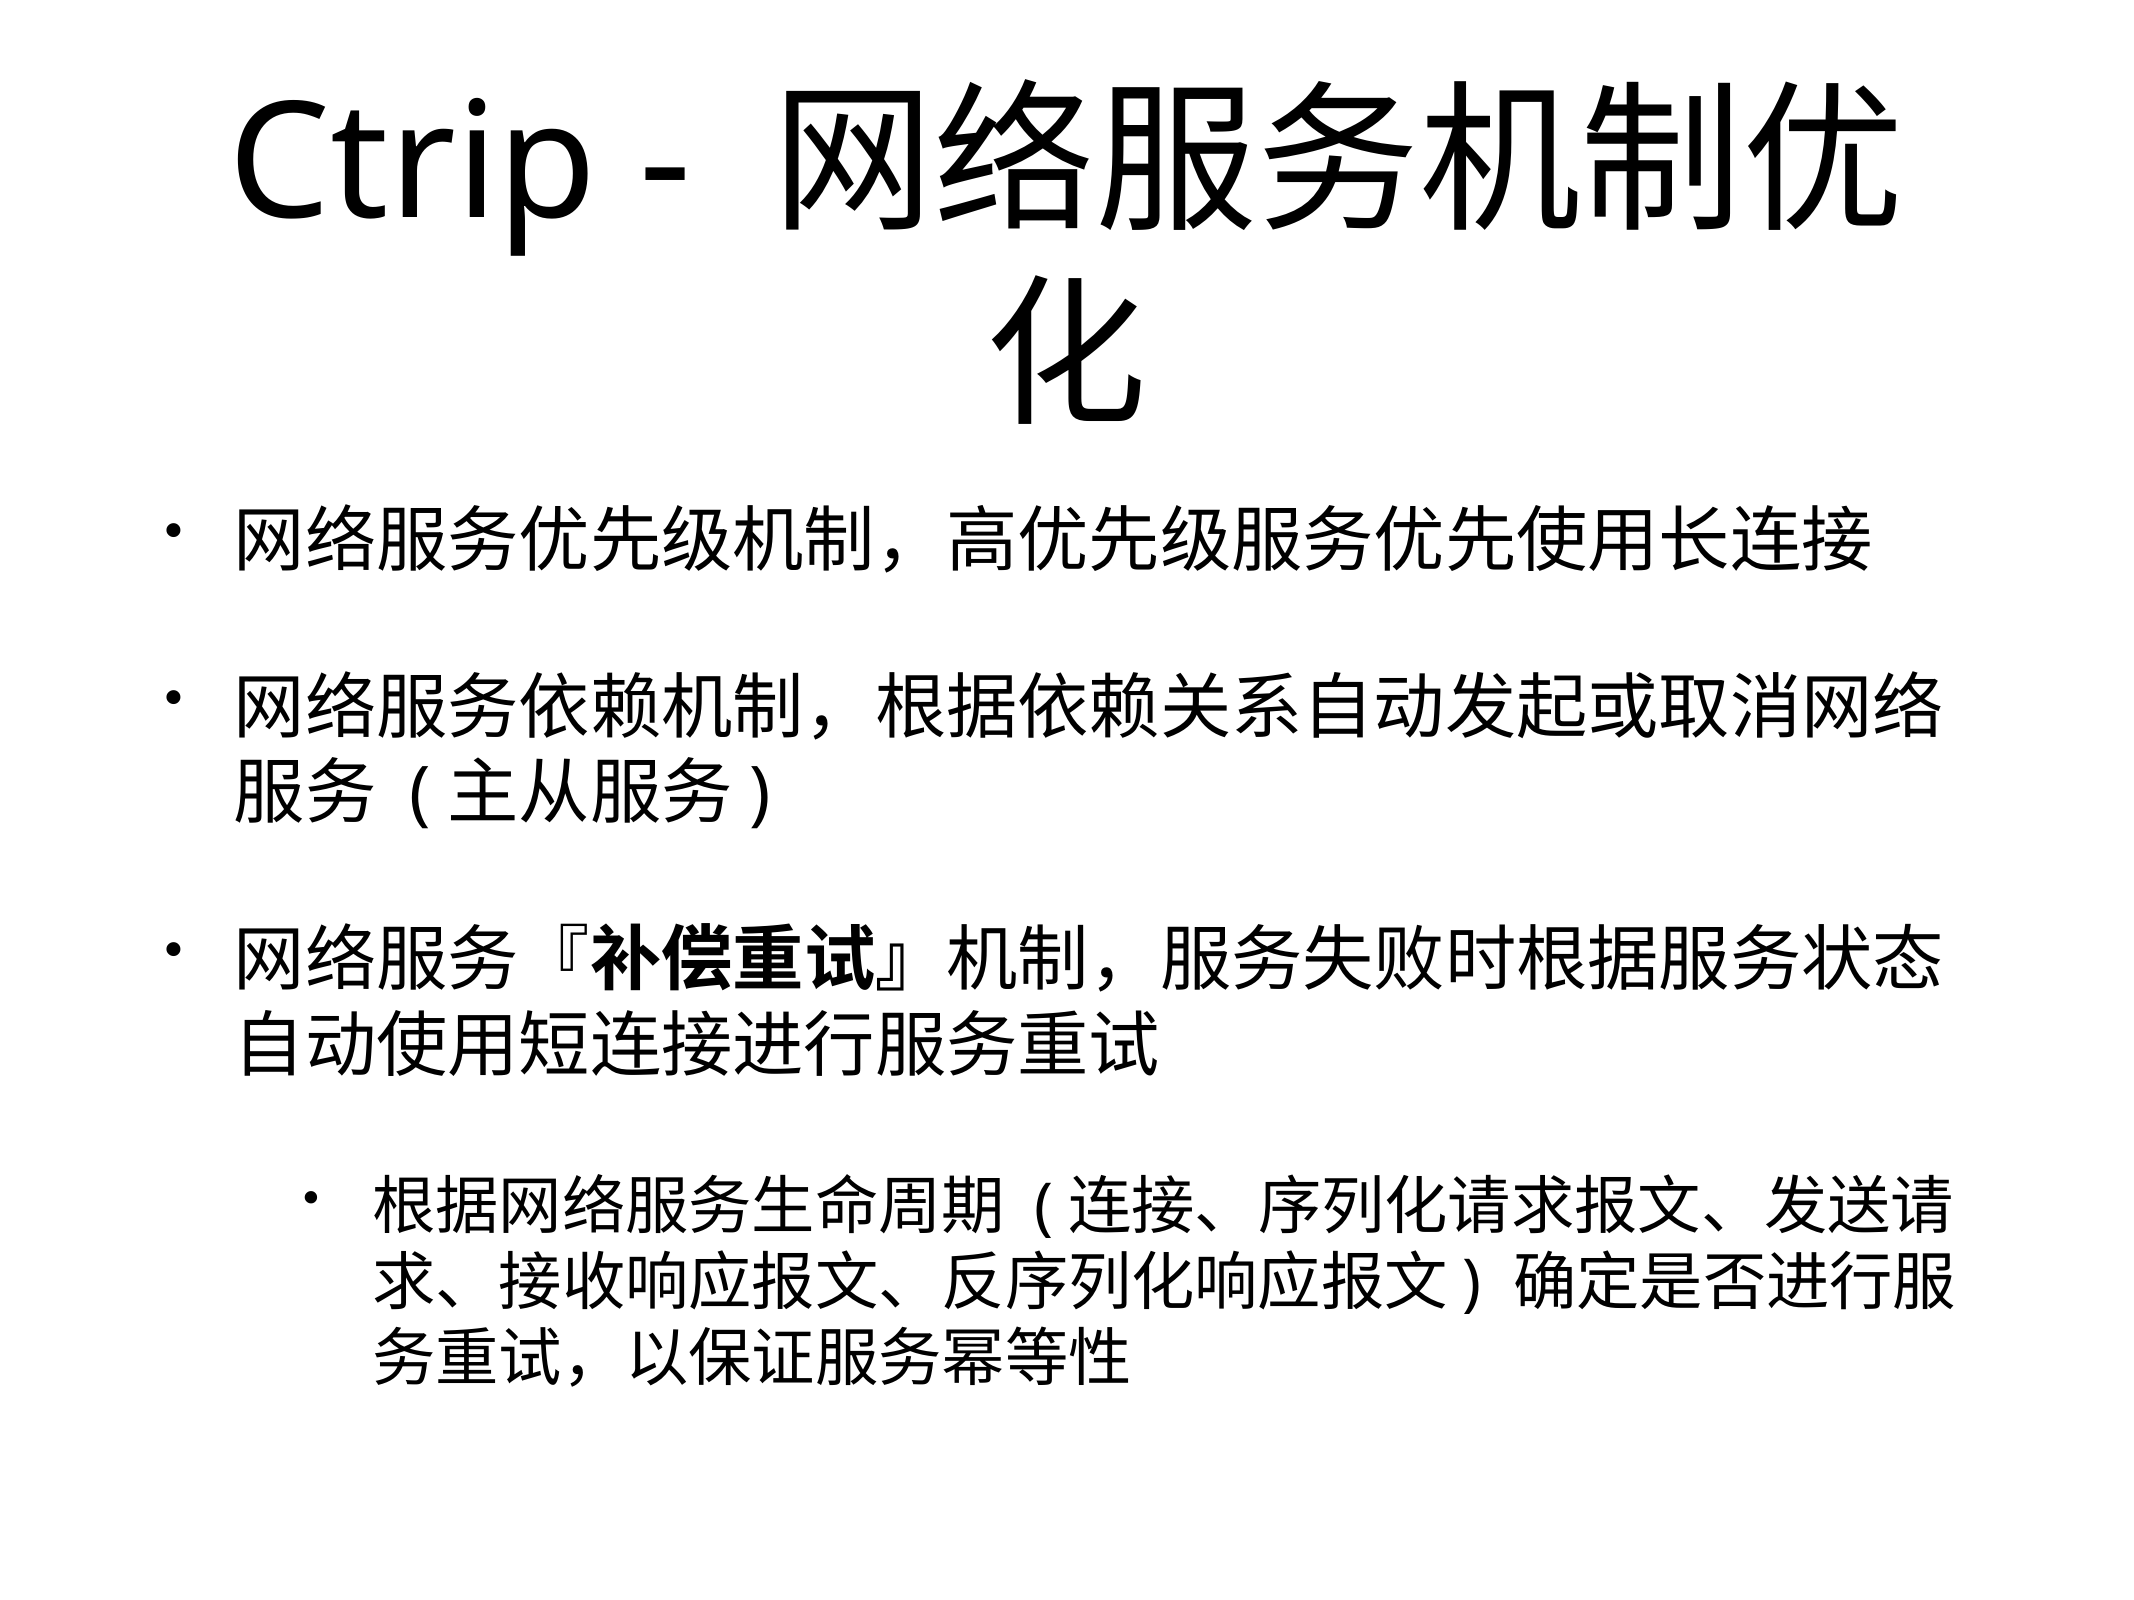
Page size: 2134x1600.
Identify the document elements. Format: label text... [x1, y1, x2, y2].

list 网络服务优先级机制，高优先级服务优先使用长连接 网络服务依赖机制，根据依赖关系自动发起或取消网络服务 (主从服务) 网络服务『补偿重试』机制，服务失败时根据服务状态自动使用短连接进行服务重试 根据网络服务生命周期 (连接、序列化请求报文、发送请求、接收响应报文、反序列化响应报文) 确定是否进行服务重试，以保证服务幂等性 [155, 427, 1978, 1460]
title Ctrip - 网络服务机制优化 [155, 72, 1978, 427]
